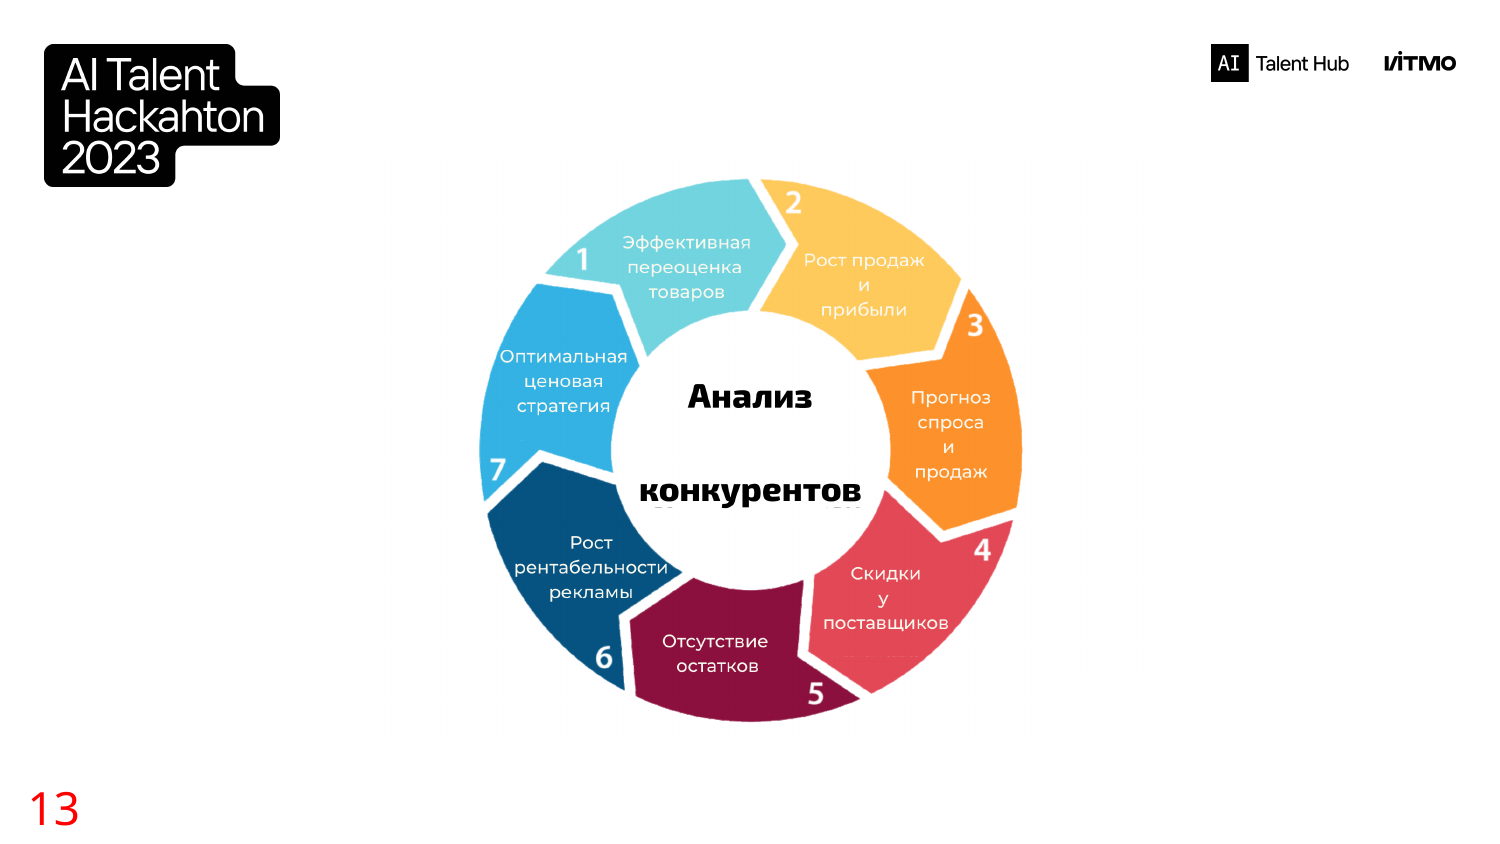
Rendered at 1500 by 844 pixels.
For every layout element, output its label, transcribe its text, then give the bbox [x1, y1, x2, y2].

text_box 13 [21, 771, 87, 835]
picture [44, 44, 281, 187]
picture [342, 160, 1164, 756]
picture [1211, 44, 1456, 83]
